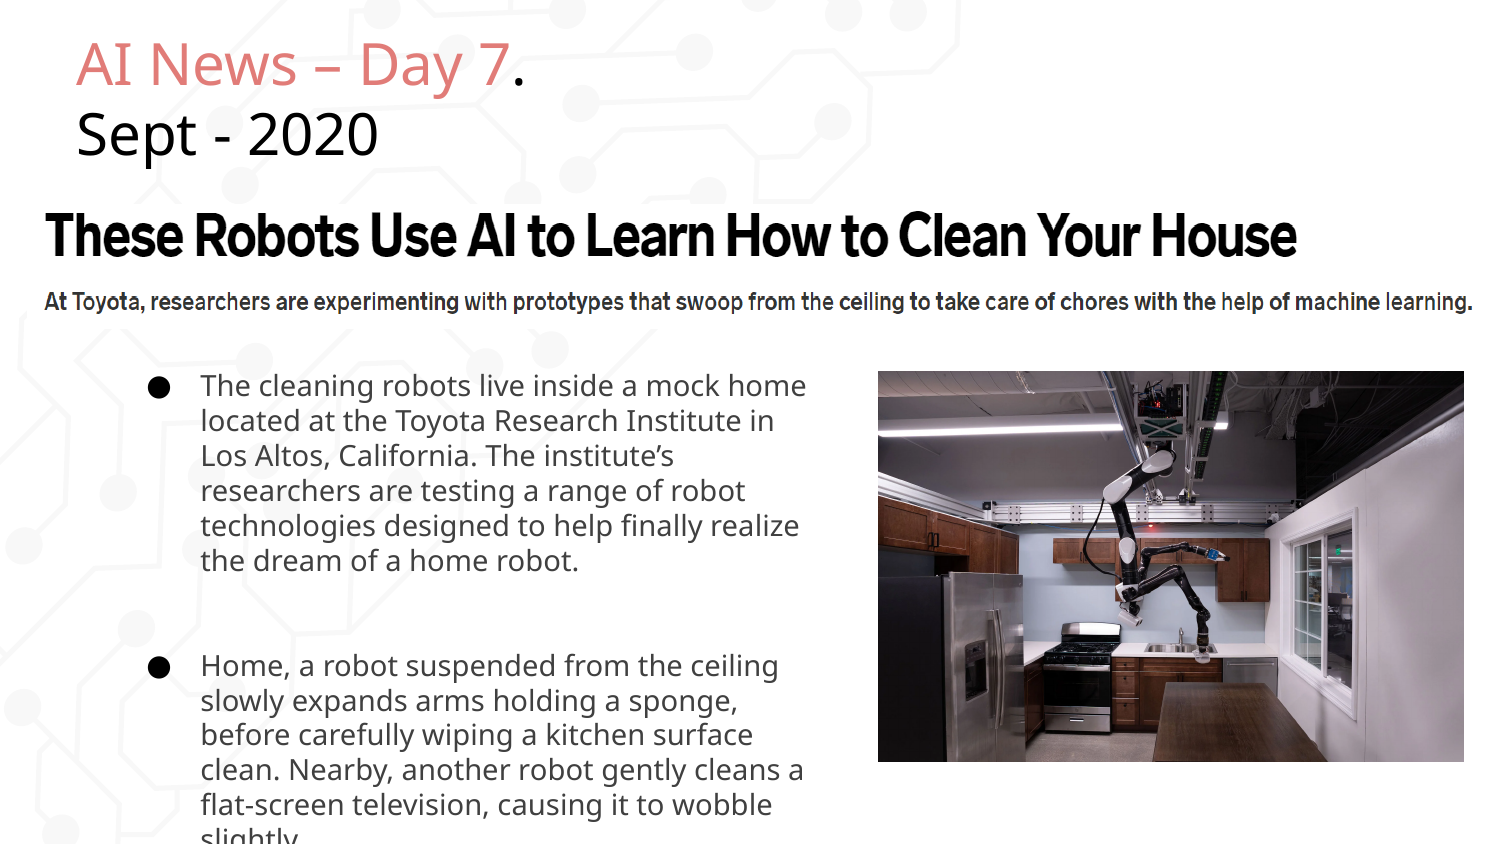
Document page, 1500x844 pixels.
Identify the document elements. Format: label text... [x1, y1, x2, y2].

picture [26, 204, 1479, 329]
picture [878, 371, 1464, 762]
list The cleaning robots live inside a mock home located at the Toyota Research Institute in Los Altos, California. The institute’s researchers are testing a range of robot technologies designed to help finally realize the dream of a home robot. Home, a robot suspended from the ceiling slowly expands arms holding a sponge, before carefully wiping a kitchen surface clean. Nearby, another robot gently cleans a flat-screen television, causing it to wobble slightly. [110, 352, 840, 771]
title AI News – Day 7. Sept - 2020 [61, 11, 840, 106]
